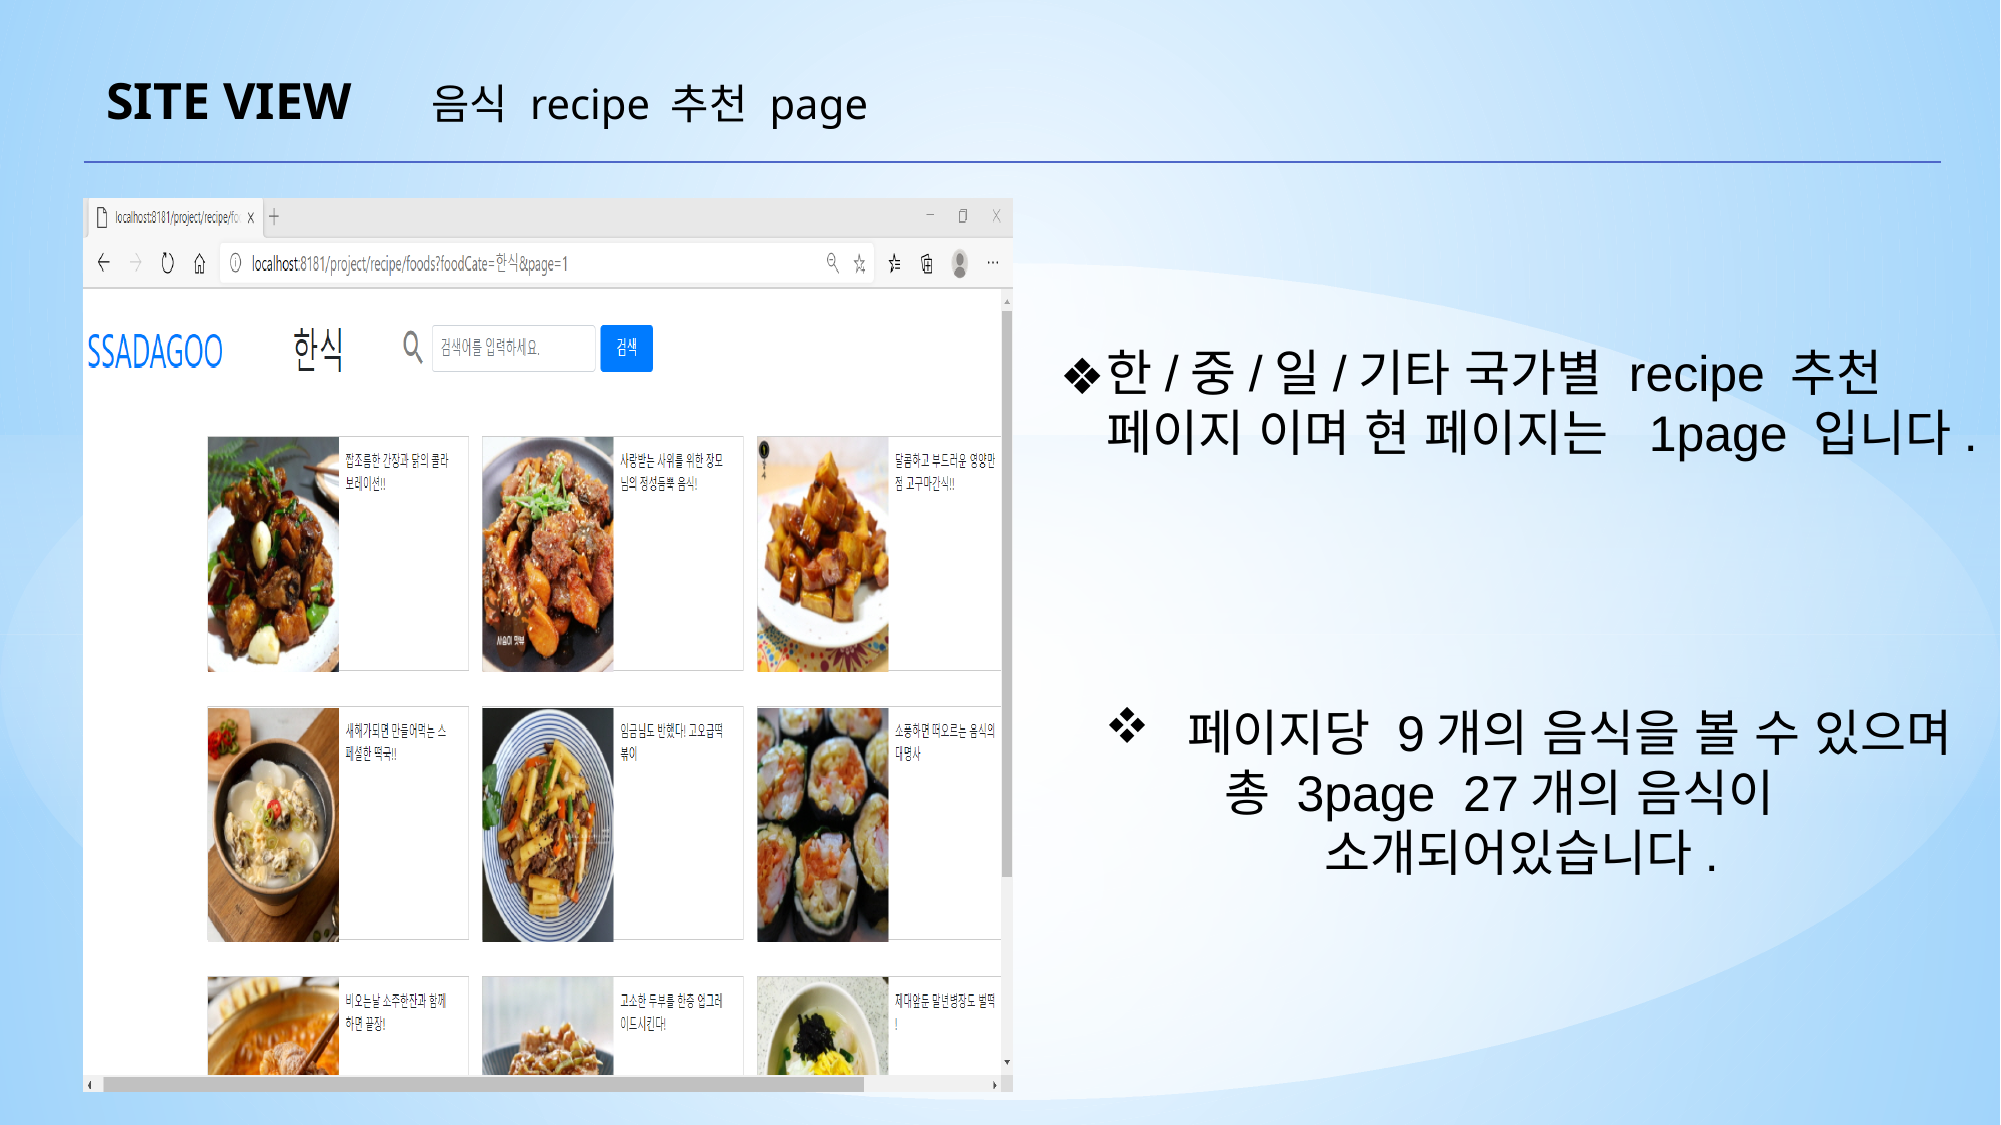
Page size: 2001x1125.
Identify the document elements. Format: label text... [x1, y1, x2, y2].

picture [83, 198, 1013, 1092]
text_box SITE VIEW 음식 recipe 추천 page [91, 62, 1550, 138]
text_box 한/중/일/기타 국가별 recipe 추천 페이지 이며 현 페이지는 1page 입니다. 페이지당 9개의 음식을 볼 수 있으며 총 3page 27개의 음식이 소개되어있습니다. [1045, 198, 2000, 884]
